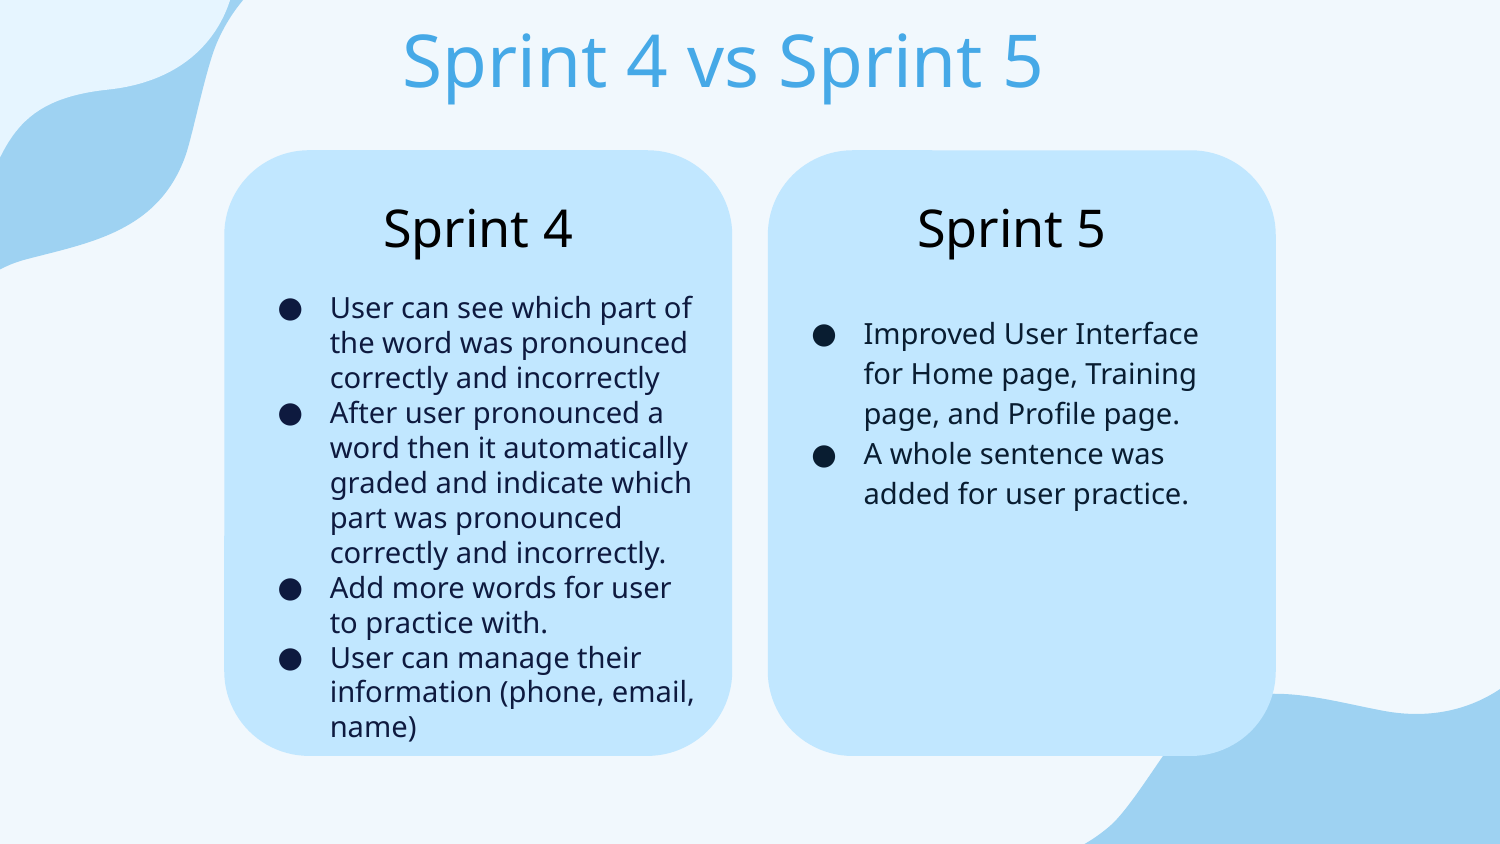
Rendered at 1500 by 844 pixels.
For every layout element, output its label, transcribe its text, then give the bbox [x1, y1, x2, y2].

text_box Sprint 5 [817, 180, 1207, 274]
text_box [224, 150, 733, 720]
text_box User can see which part of the word was pronounced correctly and incorrectly After user pronounced a word then it automatically graded and indicate which part was pronounced correctly and incorrectly. Add more words for user to practice with. User can manage their information (phone, email, name) [239, 274, 717, 799]
text_box Sprint 4 vs Sprint 5 [0, 0, 1447, 118]
text_box [767, 150, 1276, 756]
text_box Improved User Interface for Home page, Training page, and Profile page. A whole sentence was added for user practice. [773, 294, 1251, 605]
text_box Sprint 4 [283, 180, 673, 274]
